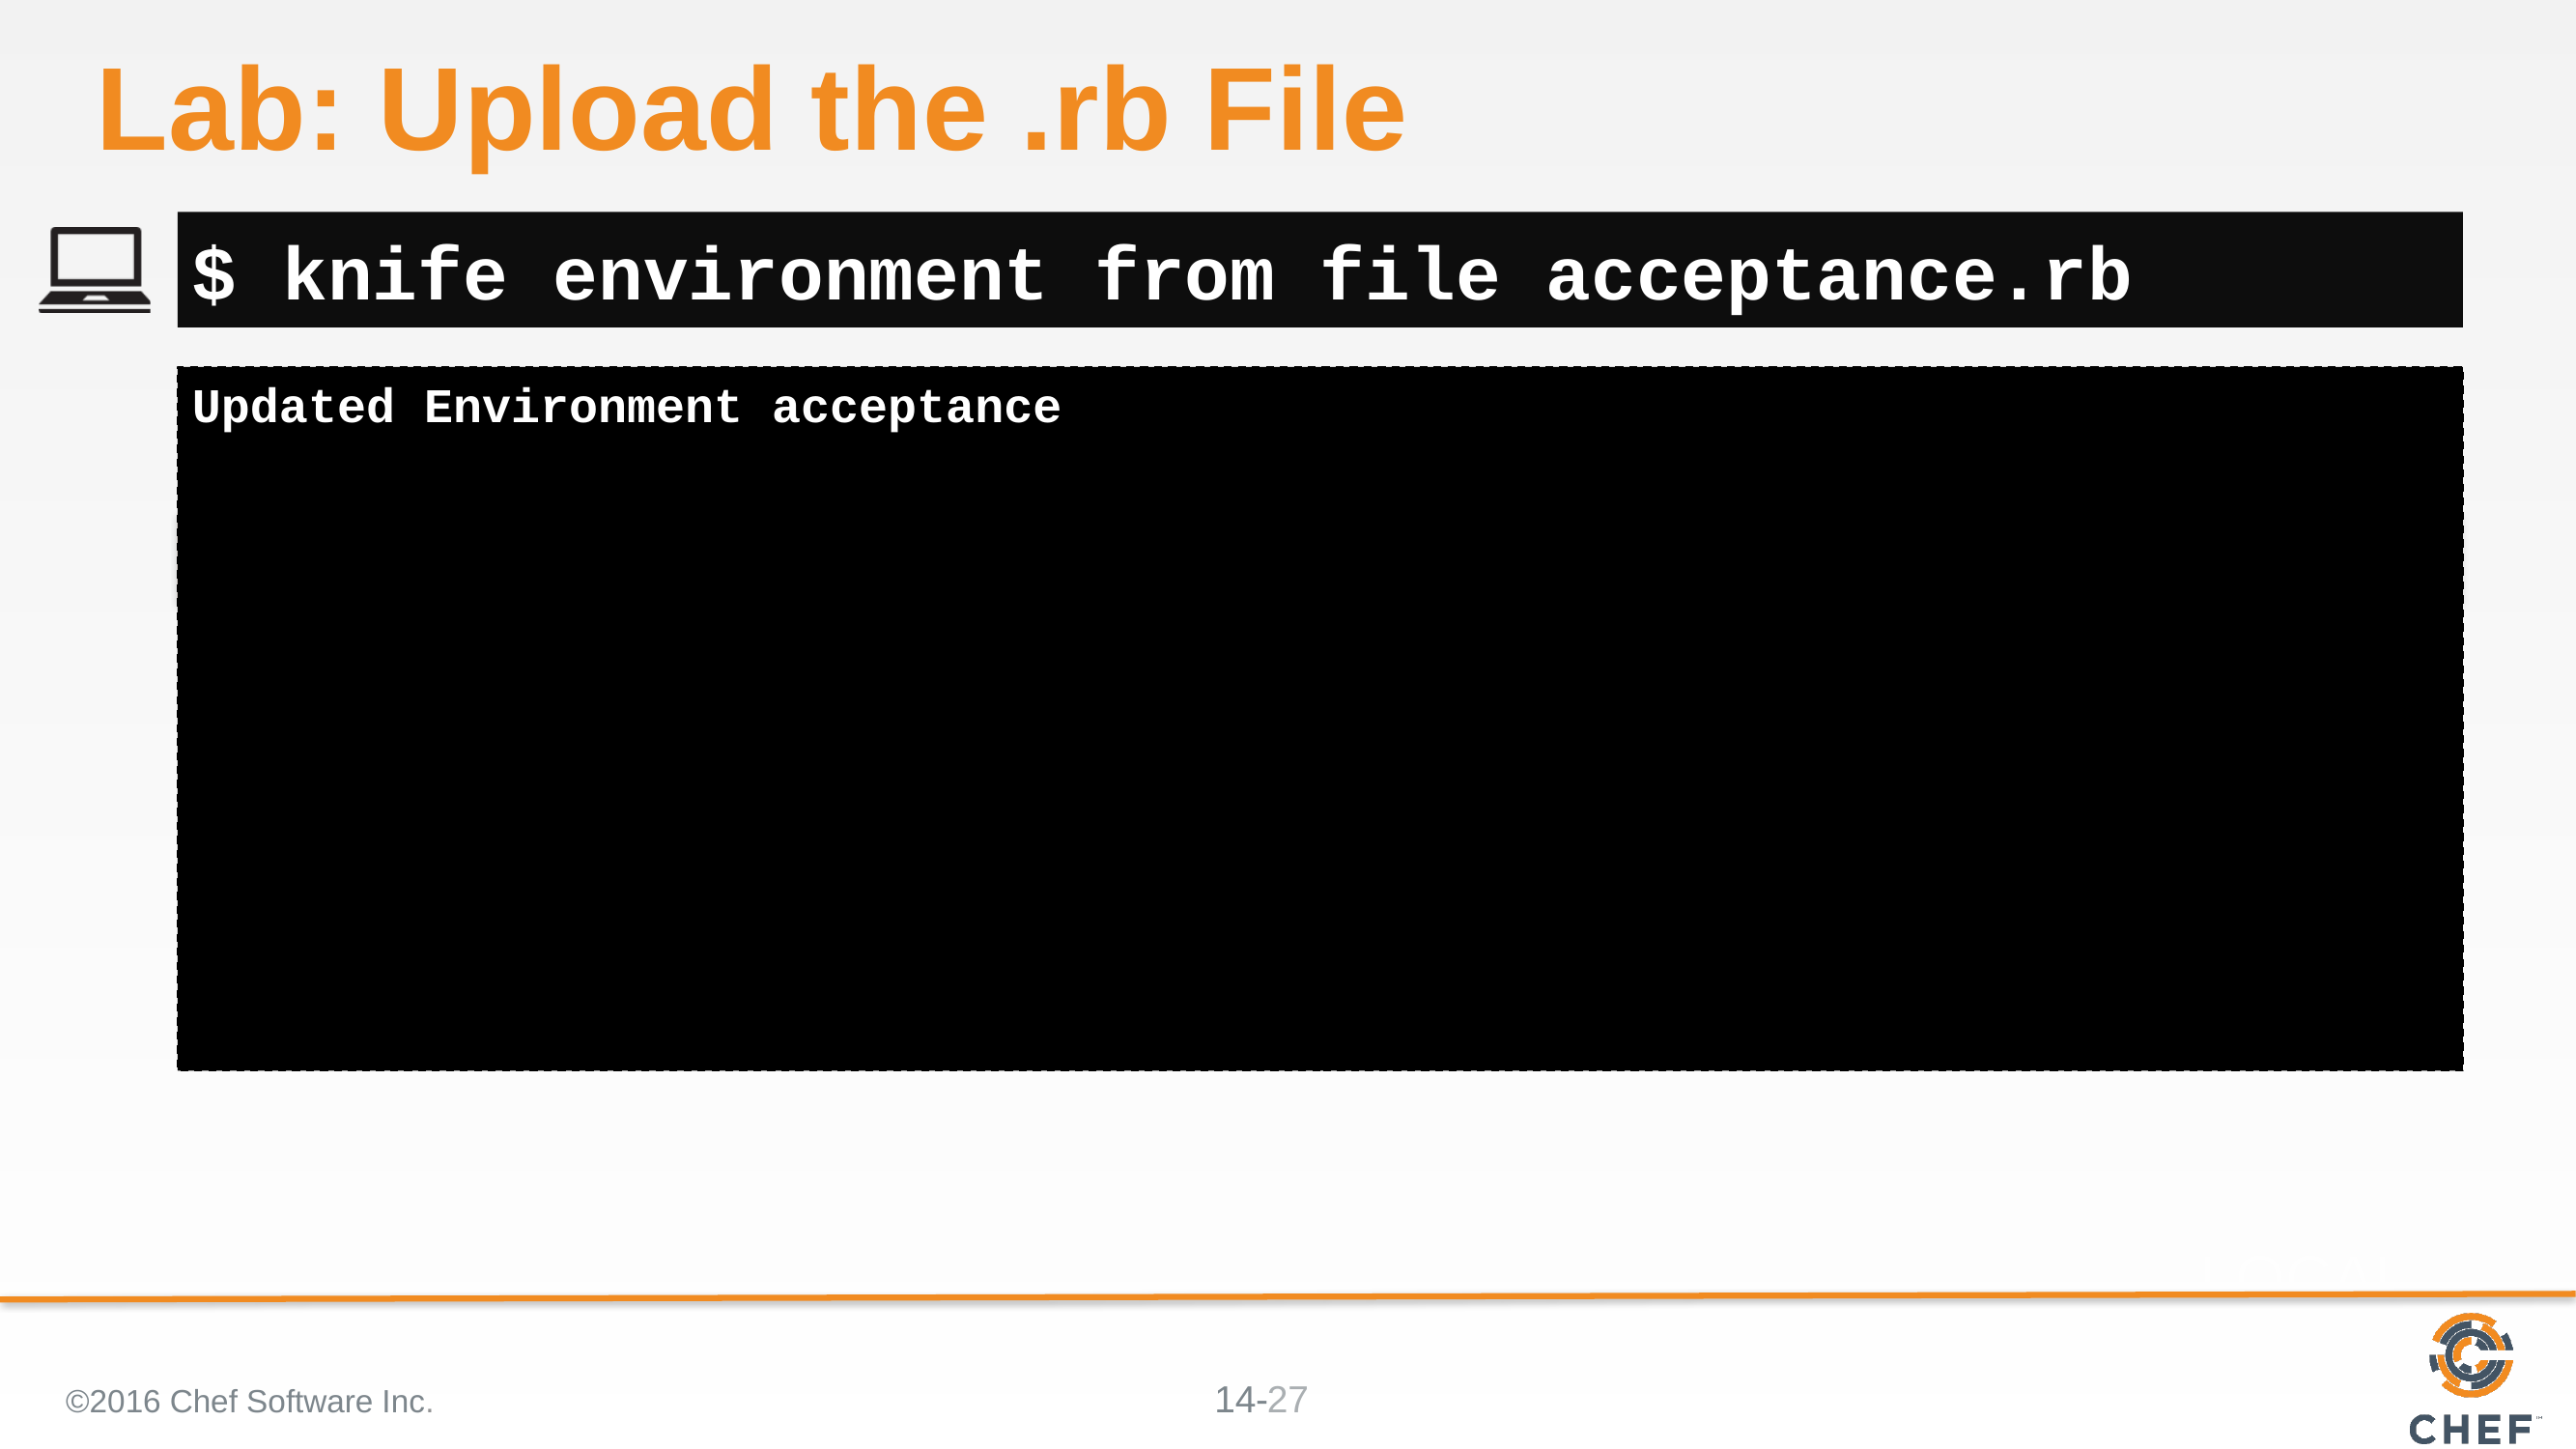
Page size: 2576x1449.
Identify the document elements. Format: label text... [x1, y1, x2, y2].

footer ©2016 Chef Software Inc. [51, 1359, 952, 1440]
picture [2399, 1297, 2550, 1449]
list $ knife environment from file acceptance.rb [177, 212, 2463, 327]
list Updated Environment acceptance [177, 366, 2464, 1071]
slide_number 27 [998, 1359, 1578, 1437]
title Lab: Upload the .rb File [96, 48, 2463, 180]
